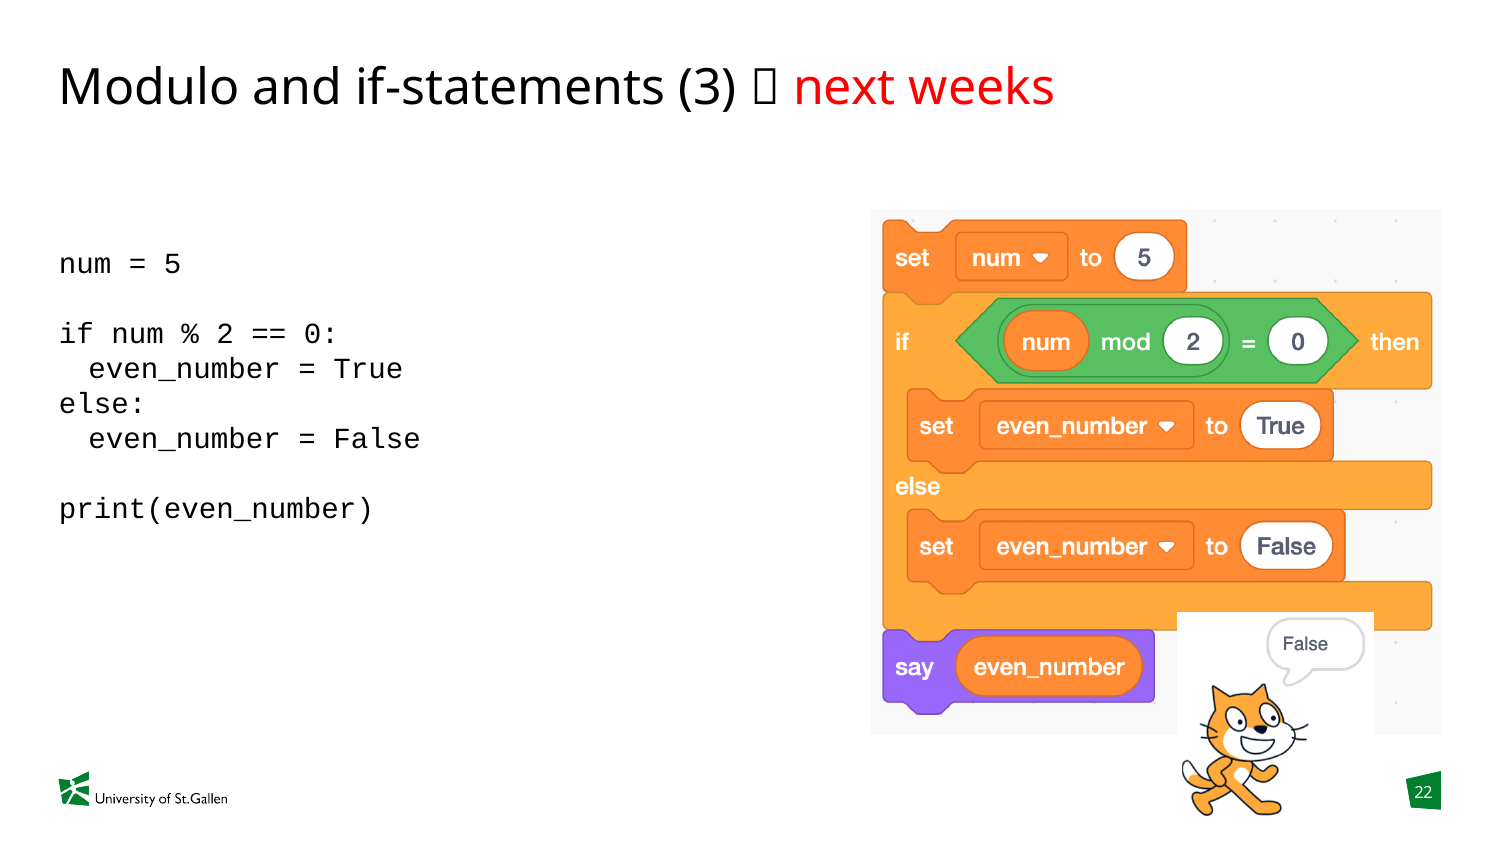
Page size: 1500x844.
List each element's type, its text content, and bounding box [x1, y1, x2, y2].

picture [58, 771, 227, 807]
picture [871, 209, 1442, 827]
slide_number 22 [1405, 782, 1442, 827]
title Modulo and if-statements (3)  next weeks [58, 61, 1442, 162]
list num = 5 if num % 2 == 0: even_number = True else: even_number = False print(even_number) [58, 209, 871, 735]
